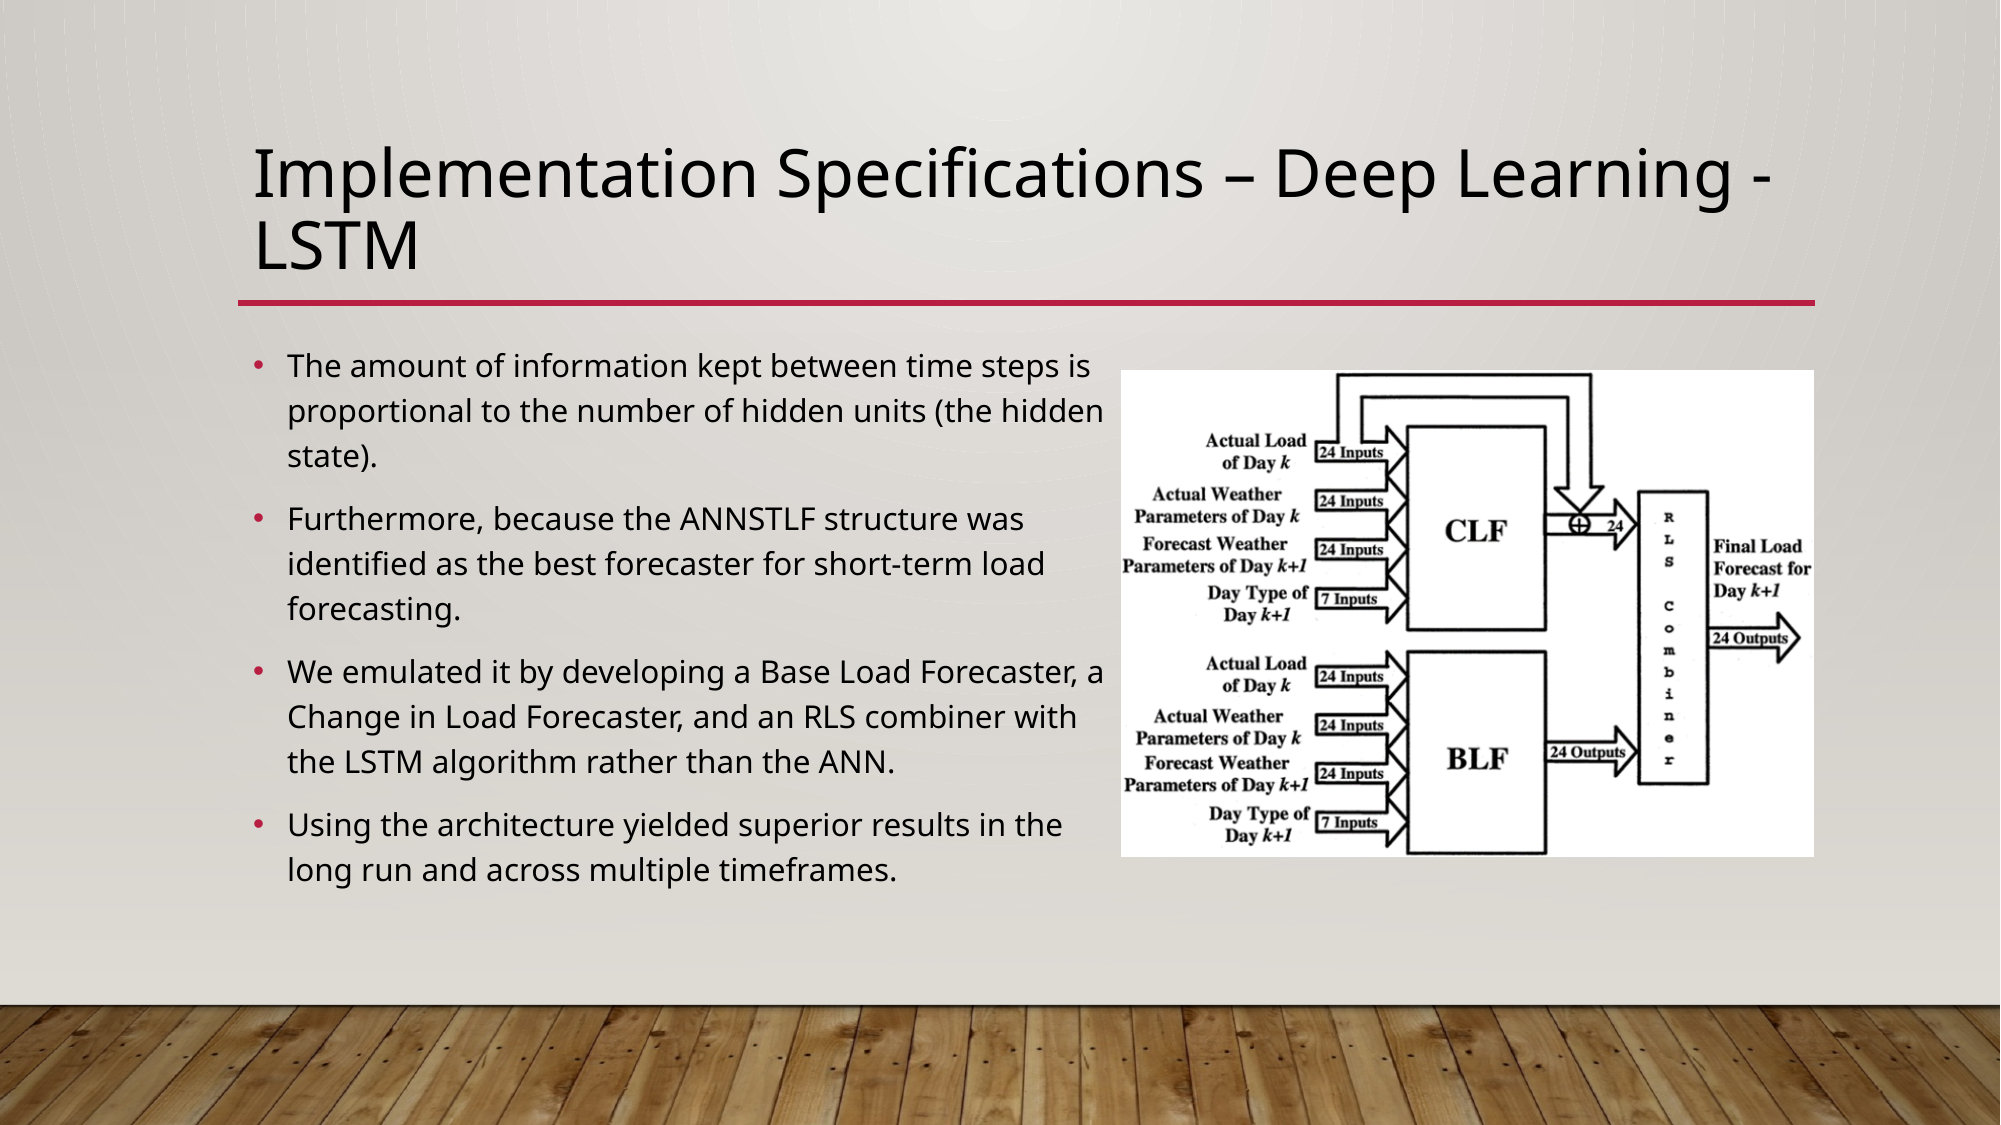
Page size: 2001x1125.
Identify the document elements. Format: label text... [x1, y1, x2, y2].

list The amount of information kept between time steps is proportional to the number of hidden units (the hidden state). Furthermore, because the ANNSTLF structure was identified as the best forecaster for short-term load forecasting. We emulated it by developing a Base Load Forecaster, a Change in Load Forecaster, and an RLS combiner with the LSTM algorithm rather than the ANN. Using the architecture yielded superior results in the long run and across multiple timeframes. [238, 330, 1122, 897]
picture [1121, 370, 1814, 857]
title Implementation Specifications – Deep Learning - LSTM [238, 131, 1814, 305]
picture [0, 1005, 2000, 1125]
